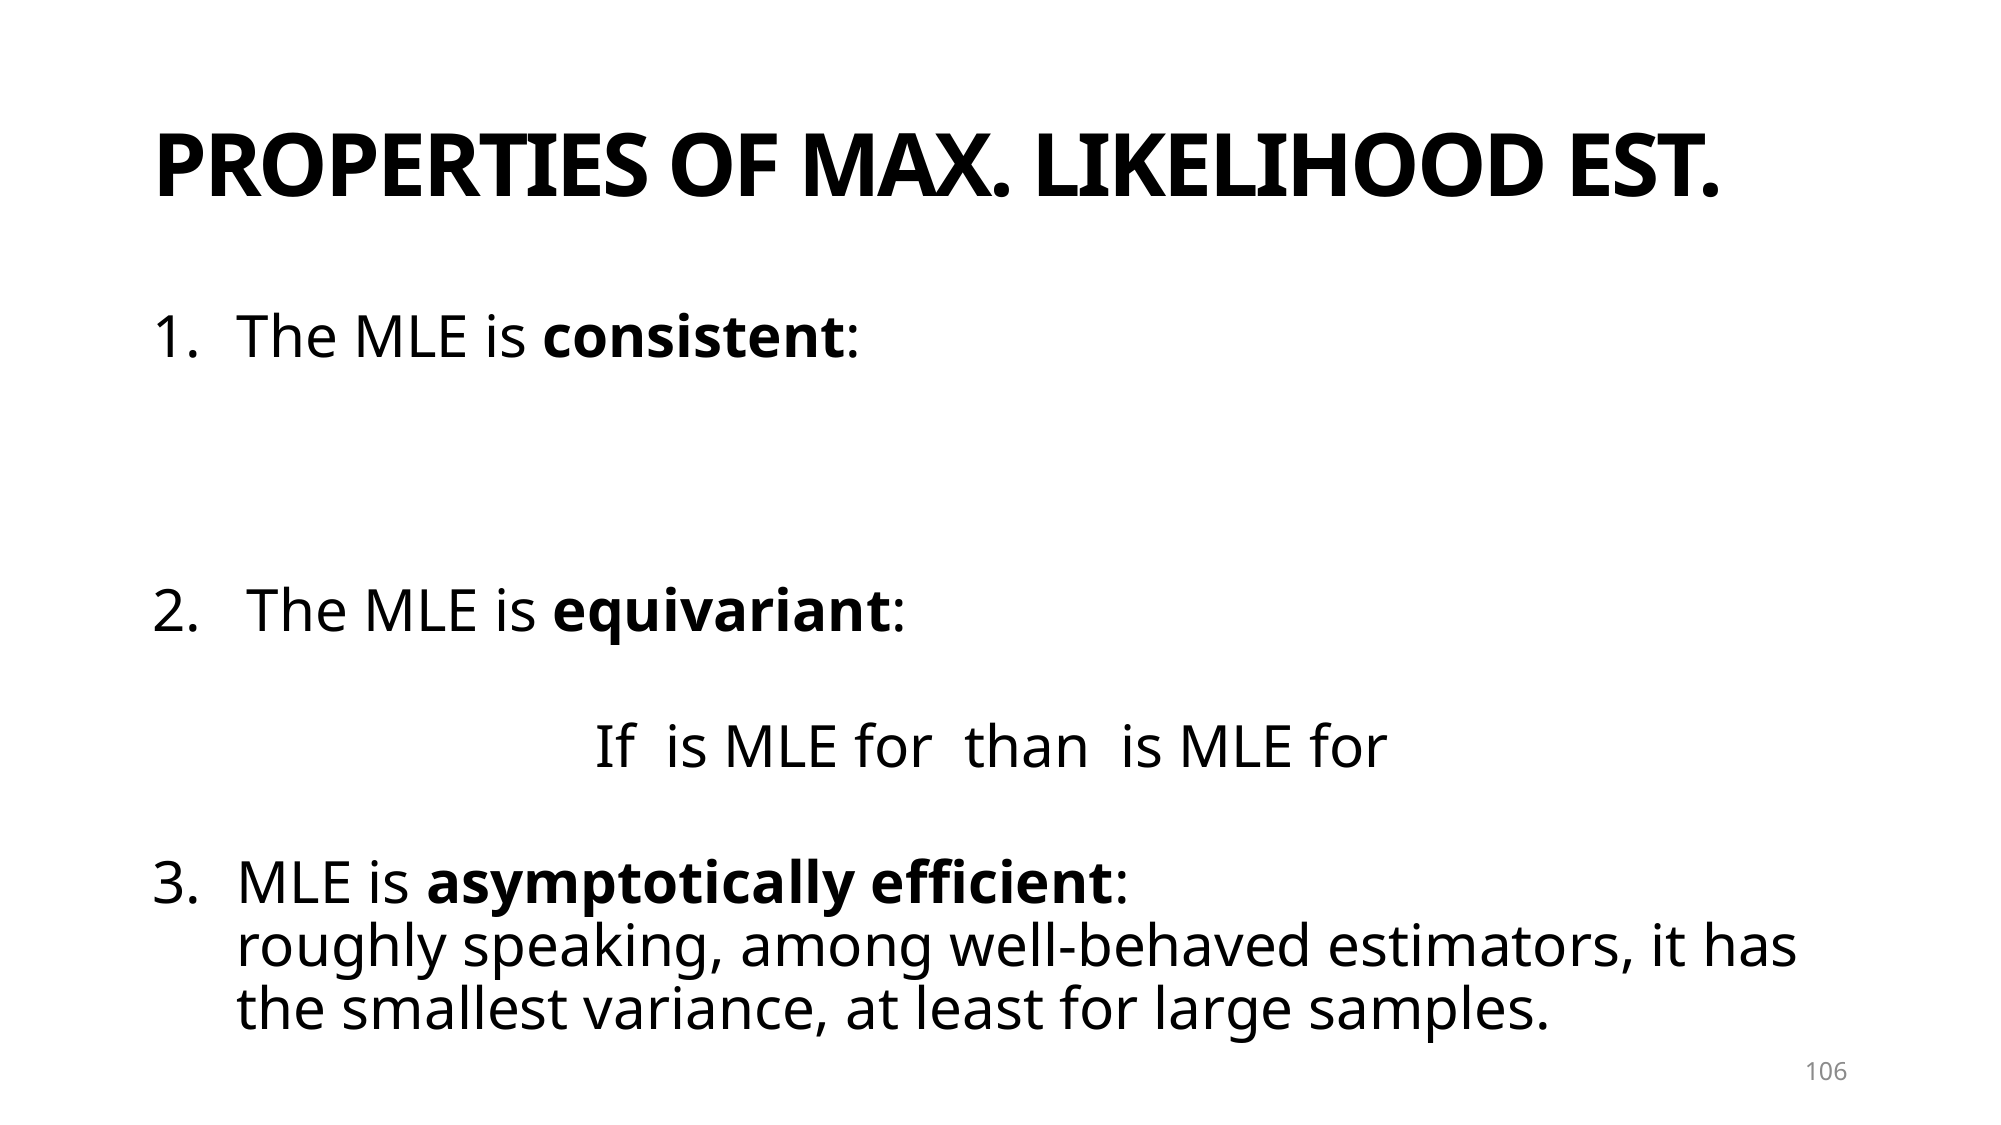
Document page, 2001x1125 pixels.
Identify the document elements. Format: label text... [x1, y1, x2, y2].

slide_number 106 [1412, 1042, 1863, 1103]
title PROPERTIES OF MAX. LIKELIHOOD EST. [137, 59, 1863, 278]
